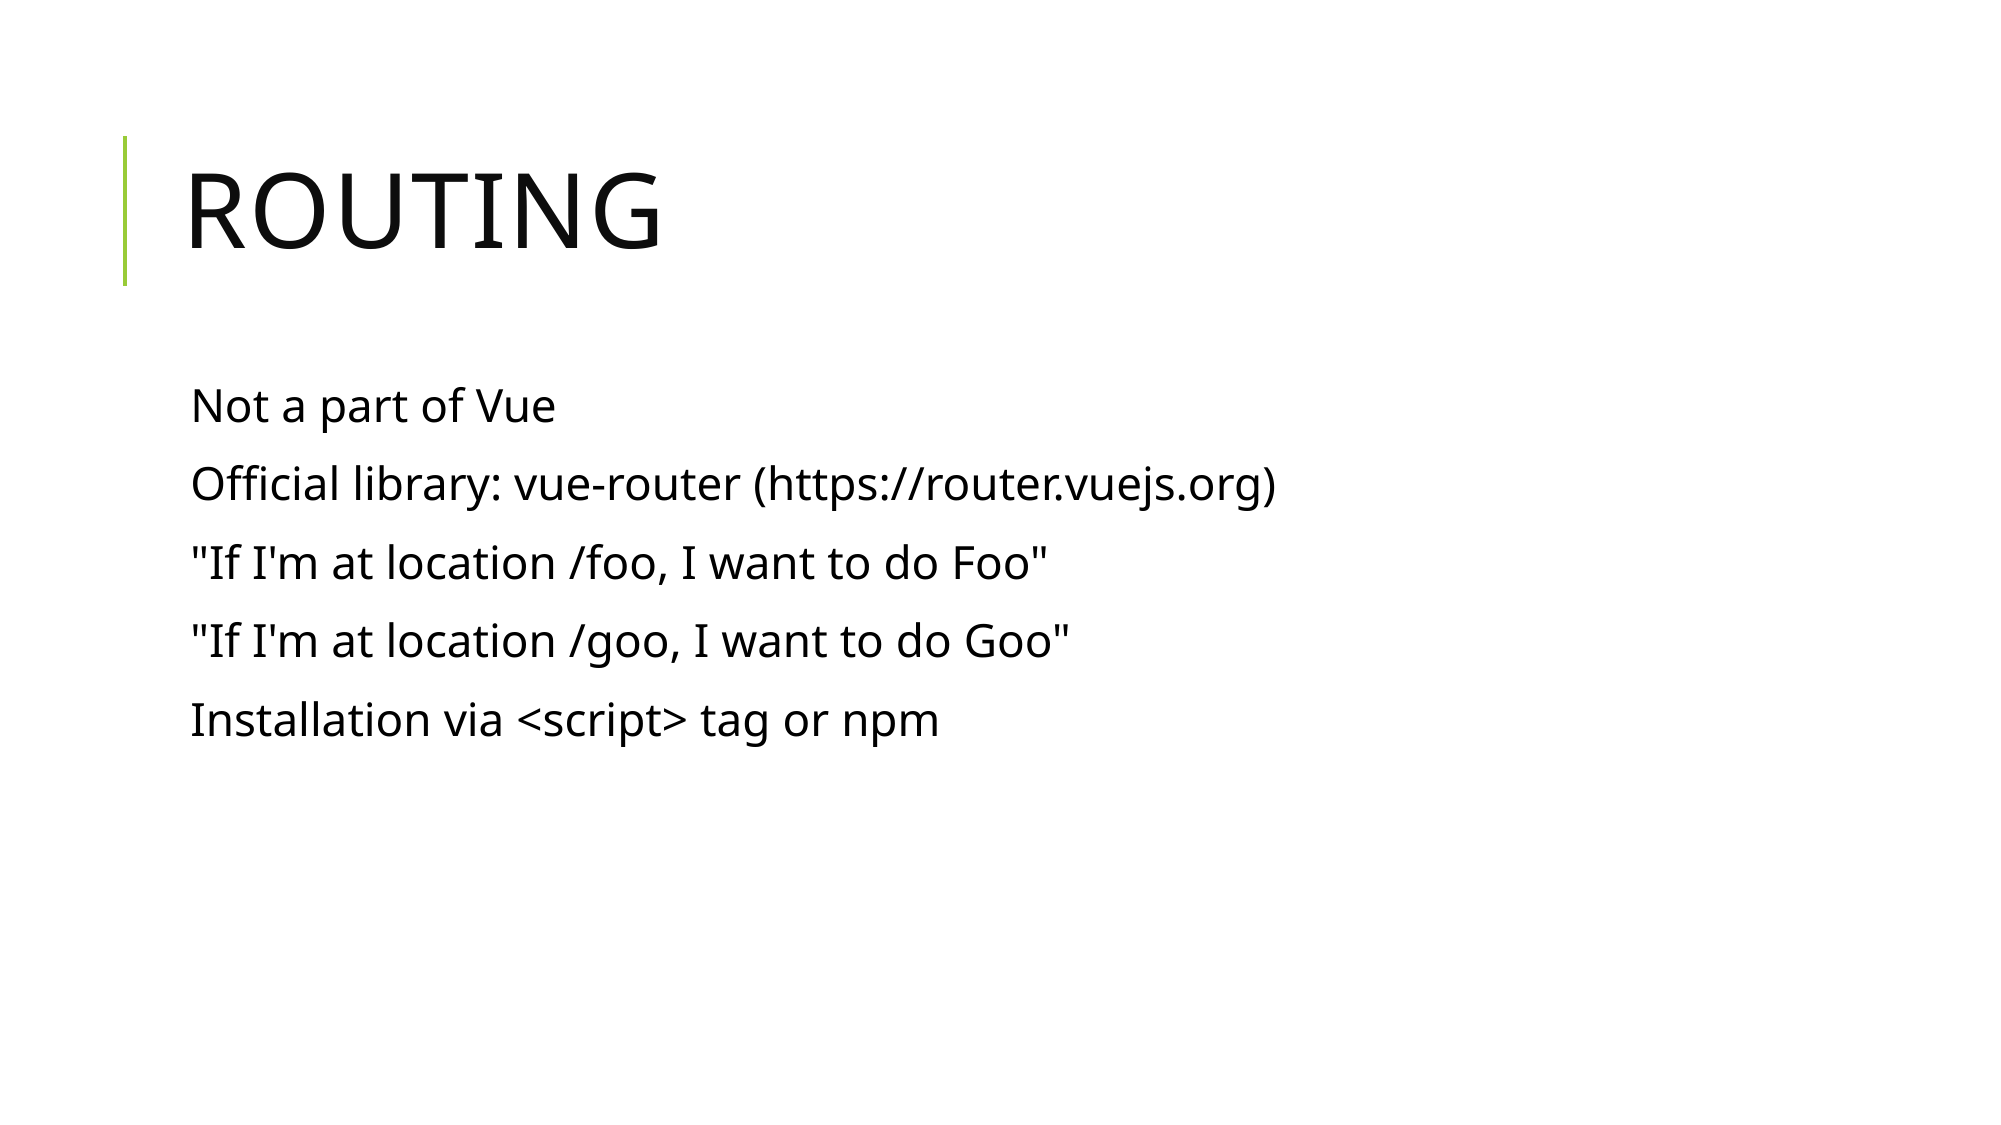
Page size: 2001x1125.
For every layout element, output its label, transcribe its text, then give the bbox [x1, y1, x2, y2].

list Not a part of Vue Official library: vue-router (https://router.vuejs.org) "If I'm at location /foo, I want to do Foo" "If I'm at location /goo, I want to do Goo" Installation via <script> tag or npm [168, 375, 1763, 1035]
title Routing [168, 96, 1763, 342]
